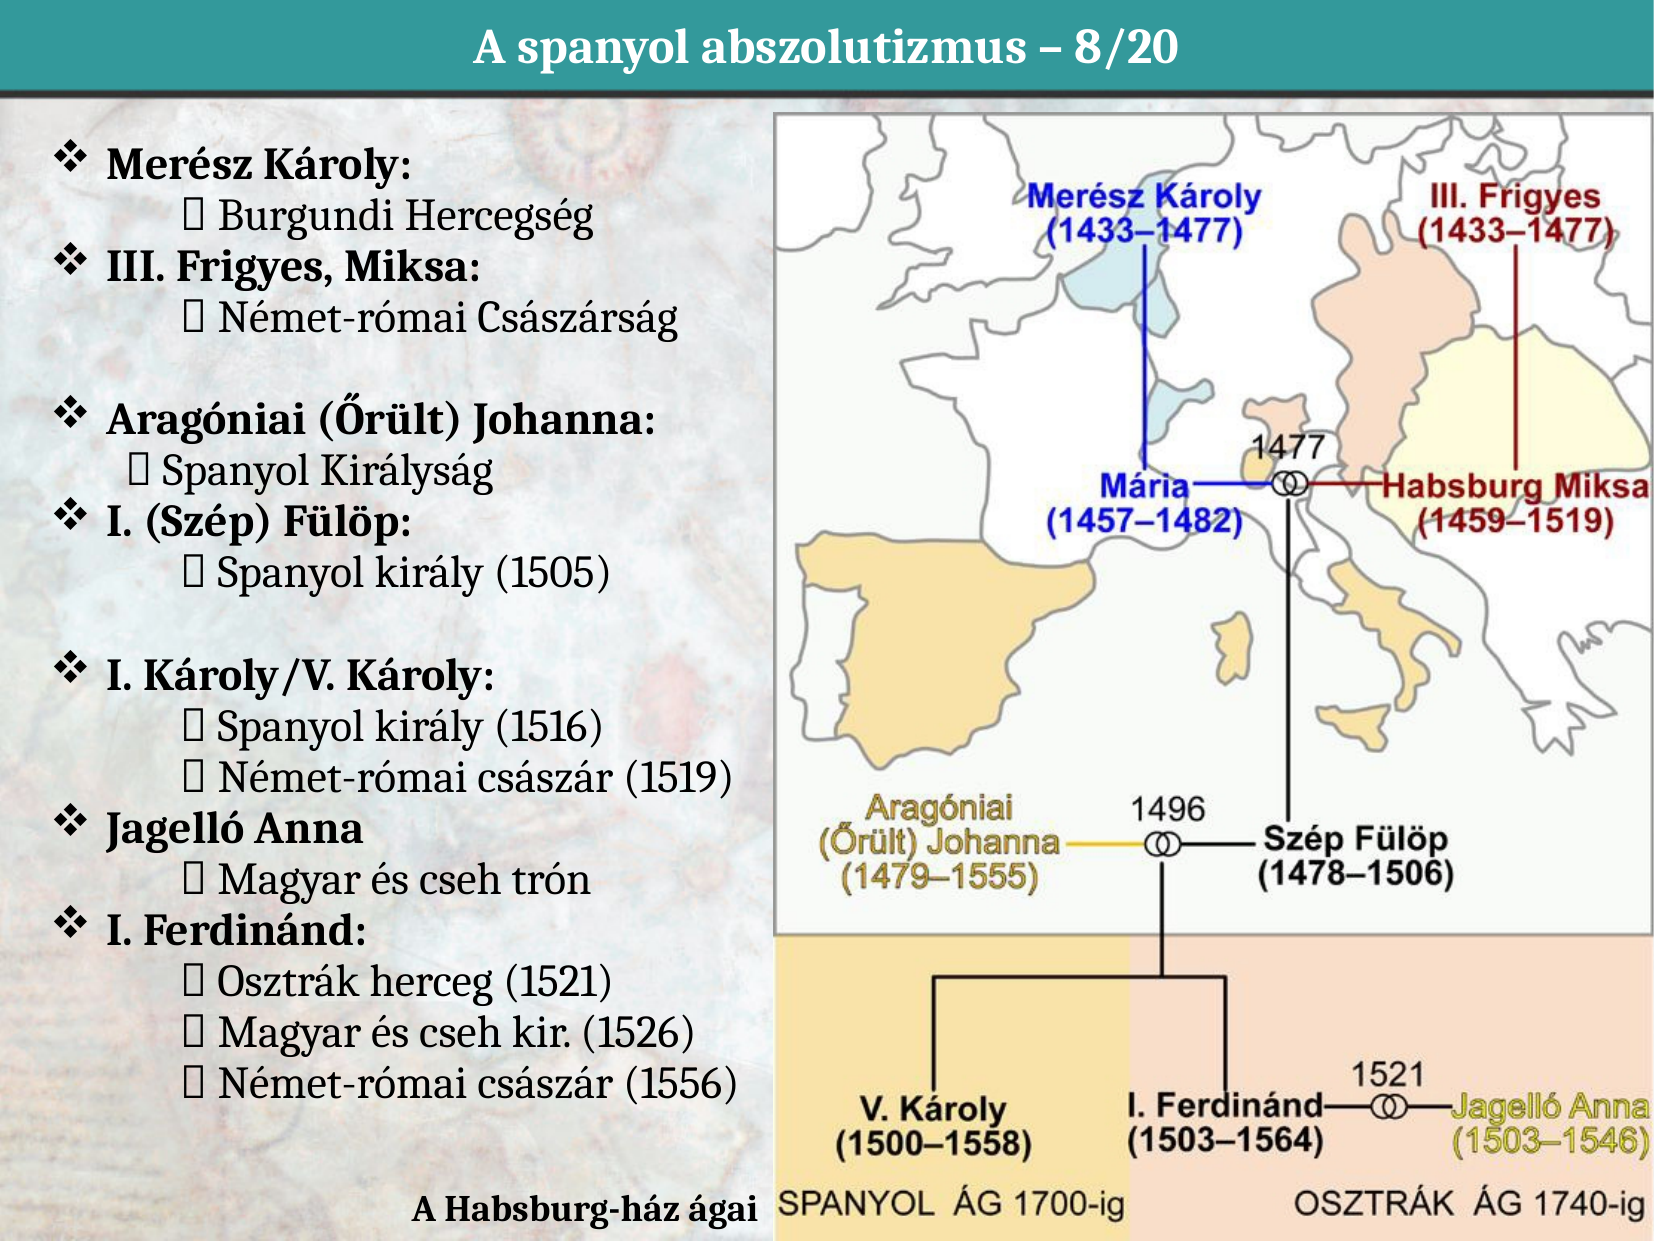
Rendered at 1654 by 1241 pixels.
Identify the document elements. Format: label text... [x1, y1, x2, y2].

picture [0, 95, 1654, 1241]
text_box Merész Károly:  Burgundi Hercegség III. Frigyes, Miksa:  Német-római Császárság Aragóniai (Őrült) Johanna:  Spanyol Királyság I. (Szép) Fülöp:  Spanyol király (1505) I. Károly/V. Károly:  Spanyol király (1516)  Német-római császár (1519) Jagelló Anna  Magyar és cseh trón I. Ferdinánd:  Osztrák herceg (1521)  Magyar és cseh kir. (1526)  Német-római császár (1556) [35, 130, 773, 1105]
text_box A Habsburg-ház ágai [76, 1180, 773, 1241]
text_box A spanyol abszolutizmus – 8/20 [0, 0, 1654, 95]
